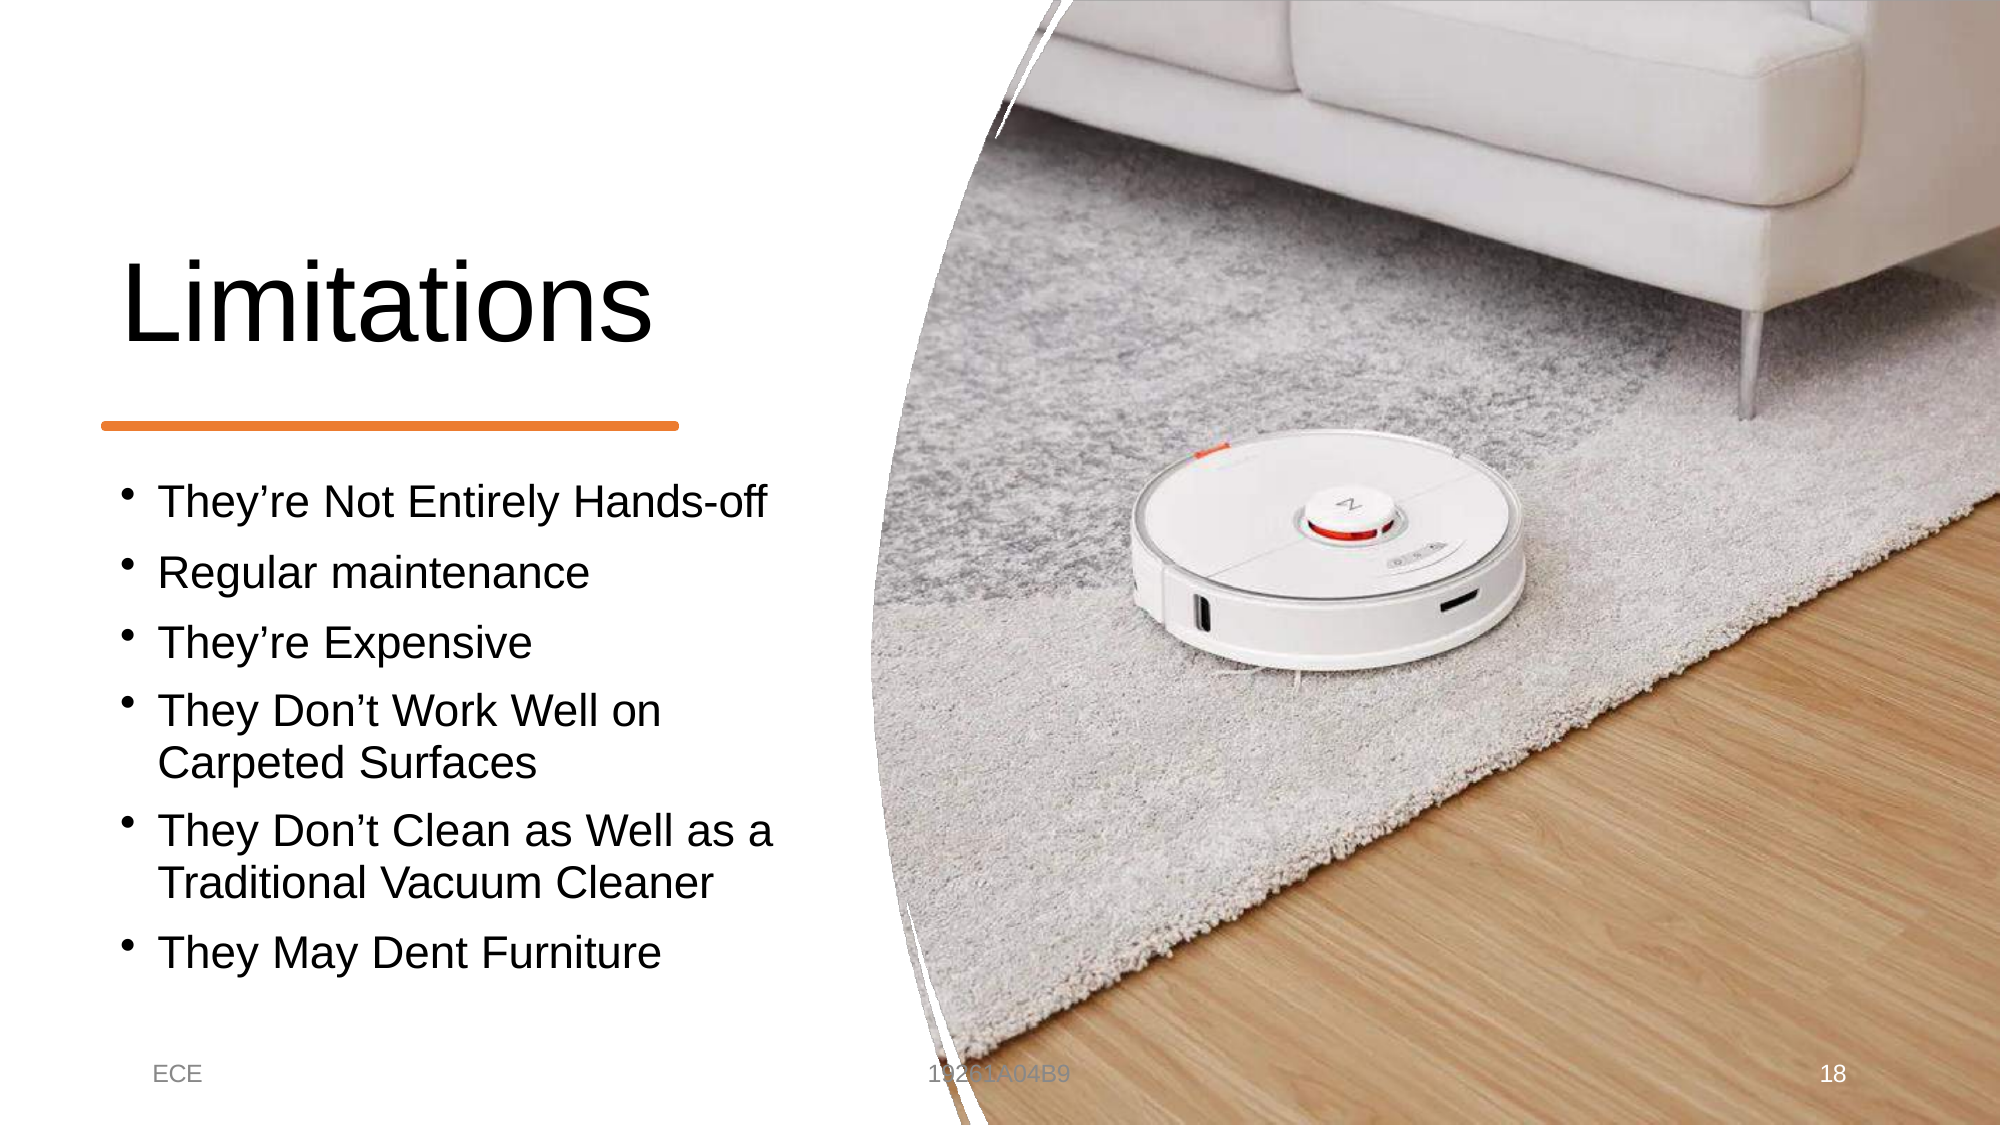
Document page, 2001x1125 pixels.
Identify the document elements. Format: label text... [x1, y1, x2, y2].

title Limitations [117, 226, 660, 417]
picture [870, 0, 2000, 1125]
text_box They’re Not Entirely Hands-off Regular maintenance They’re Expensive They Don’t Work Well on Carpeted Surfaces They Don’t Clean as Well as a Traditional Vacuum Cleaner They May Dent Furniture [117, 454, 776, 978]
text_box ECE [150, 1057, 207, 1088]
text_box [105, 424, 676, 428]
